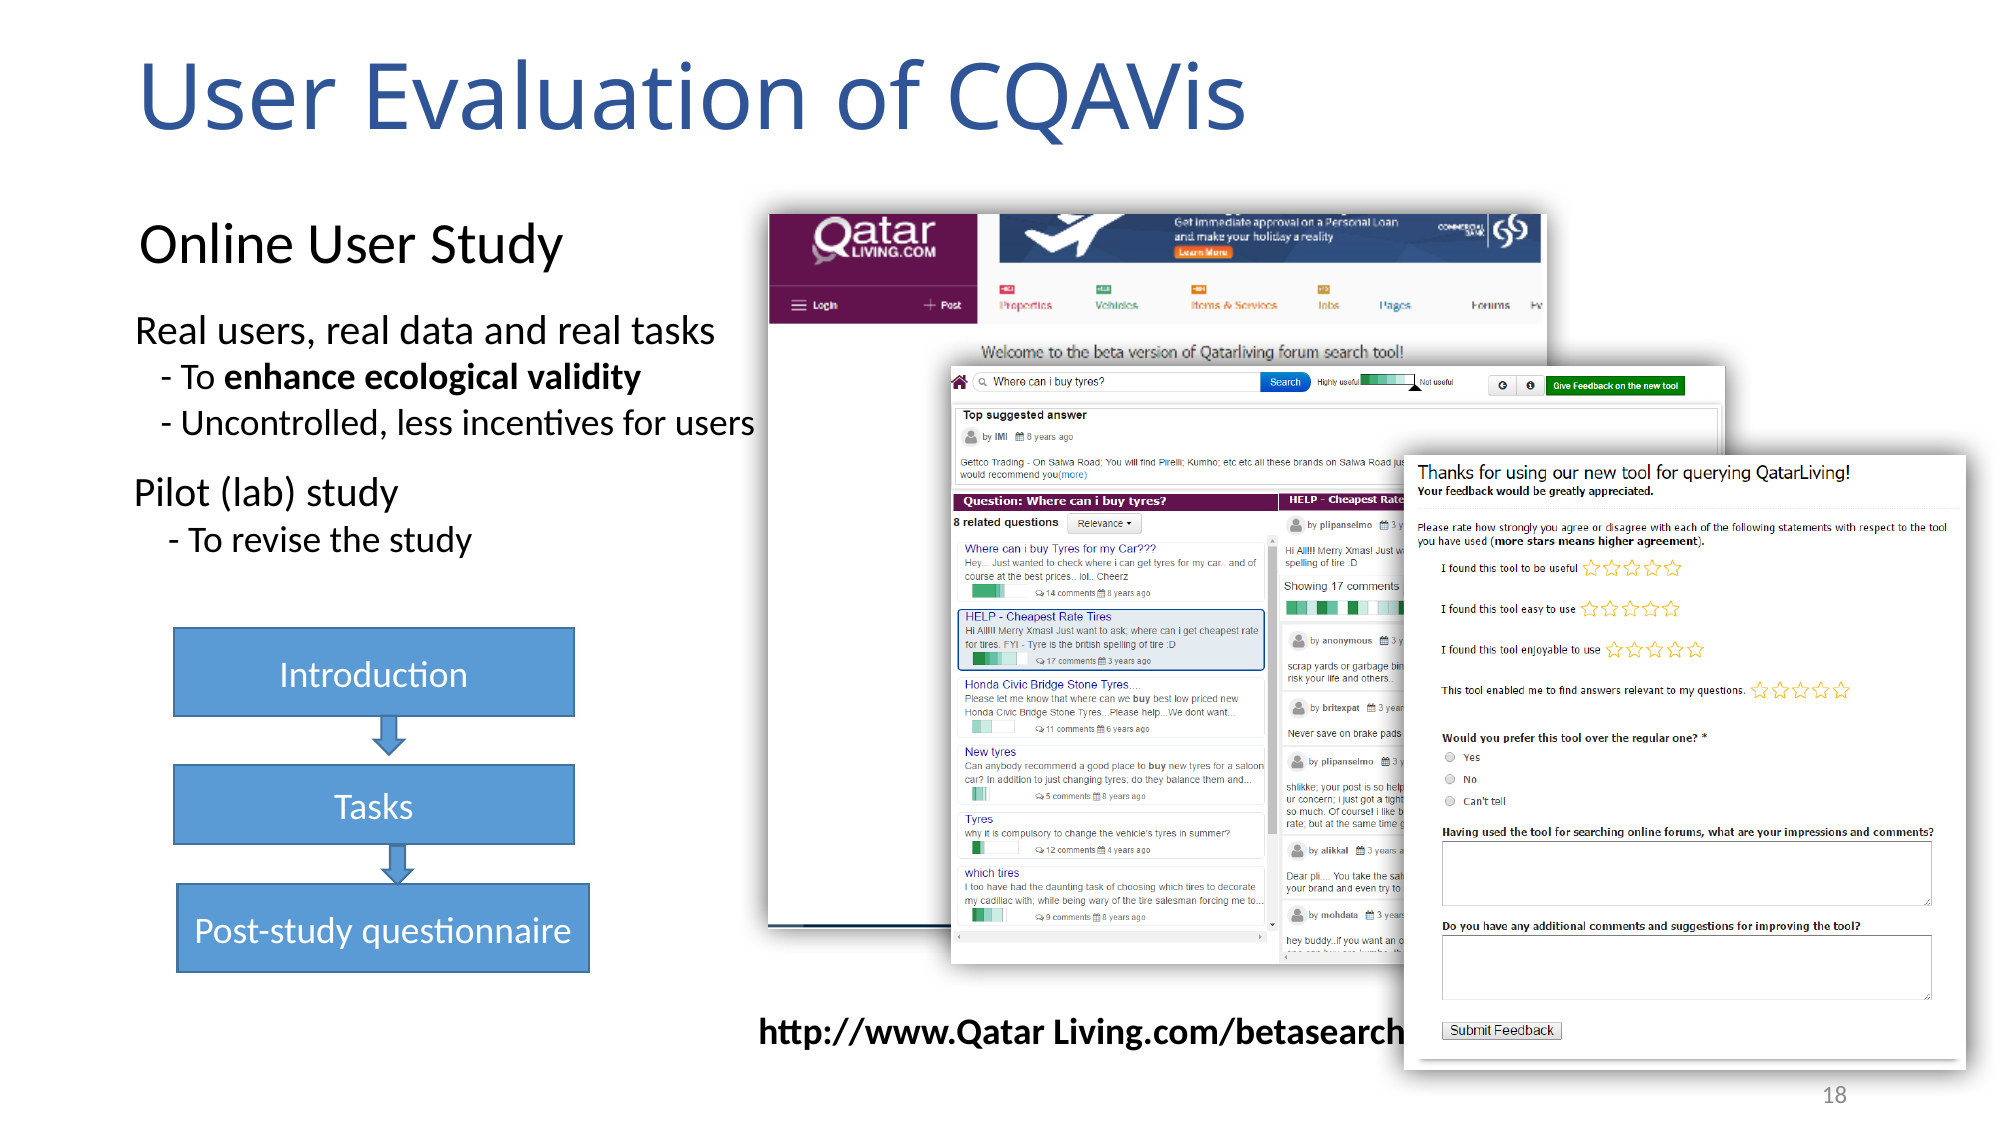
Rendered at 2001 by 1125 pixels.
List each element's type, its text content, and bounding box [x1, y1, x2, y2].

text_box Introduction [173, 627, 575, 717]
text_box Pilot (lab) study - To revise the study [119, 457, 488, 568]
text_box [380, 844, 415, 887]
text_box Tasks [173, 764, 575, 845]
text_box Online User Study [125, 210, 579, 283]
slide_number 18 [1412, 1070, 1863, 1124]
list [768, 214, 1547, 929]
text_box Real users, real data and real tasks - To enhance ecological validity - Uncontrolled, less incentives for users [120, 295, 768, 450]
text_box Post-study questionnaire [176, 883, 590, 973]
text_box http://www.Qatar Living.com/betasearch [743, 999, 1403, 1060]
text_box [371, 714, 407, 757]
picture [951, 366, 1966, 1070]
title User Evaluation of CQAVis [121, 0, 1847, 210]
